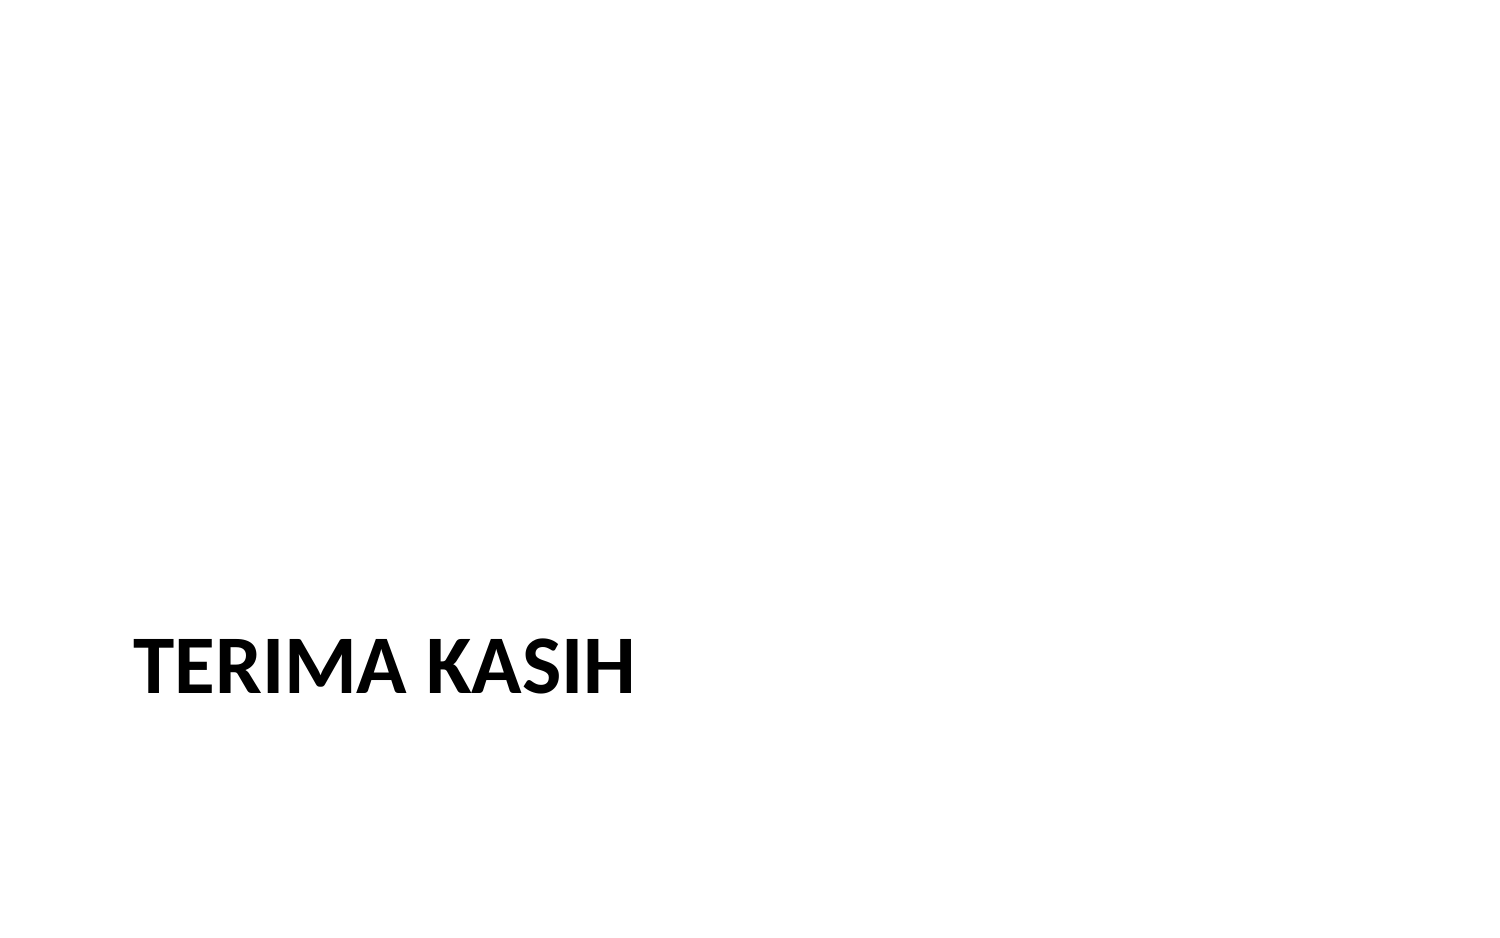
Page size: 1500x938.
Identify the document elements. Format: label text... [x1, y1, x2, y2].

title TERIMA KASIH [118, 602, 1394, 789]
